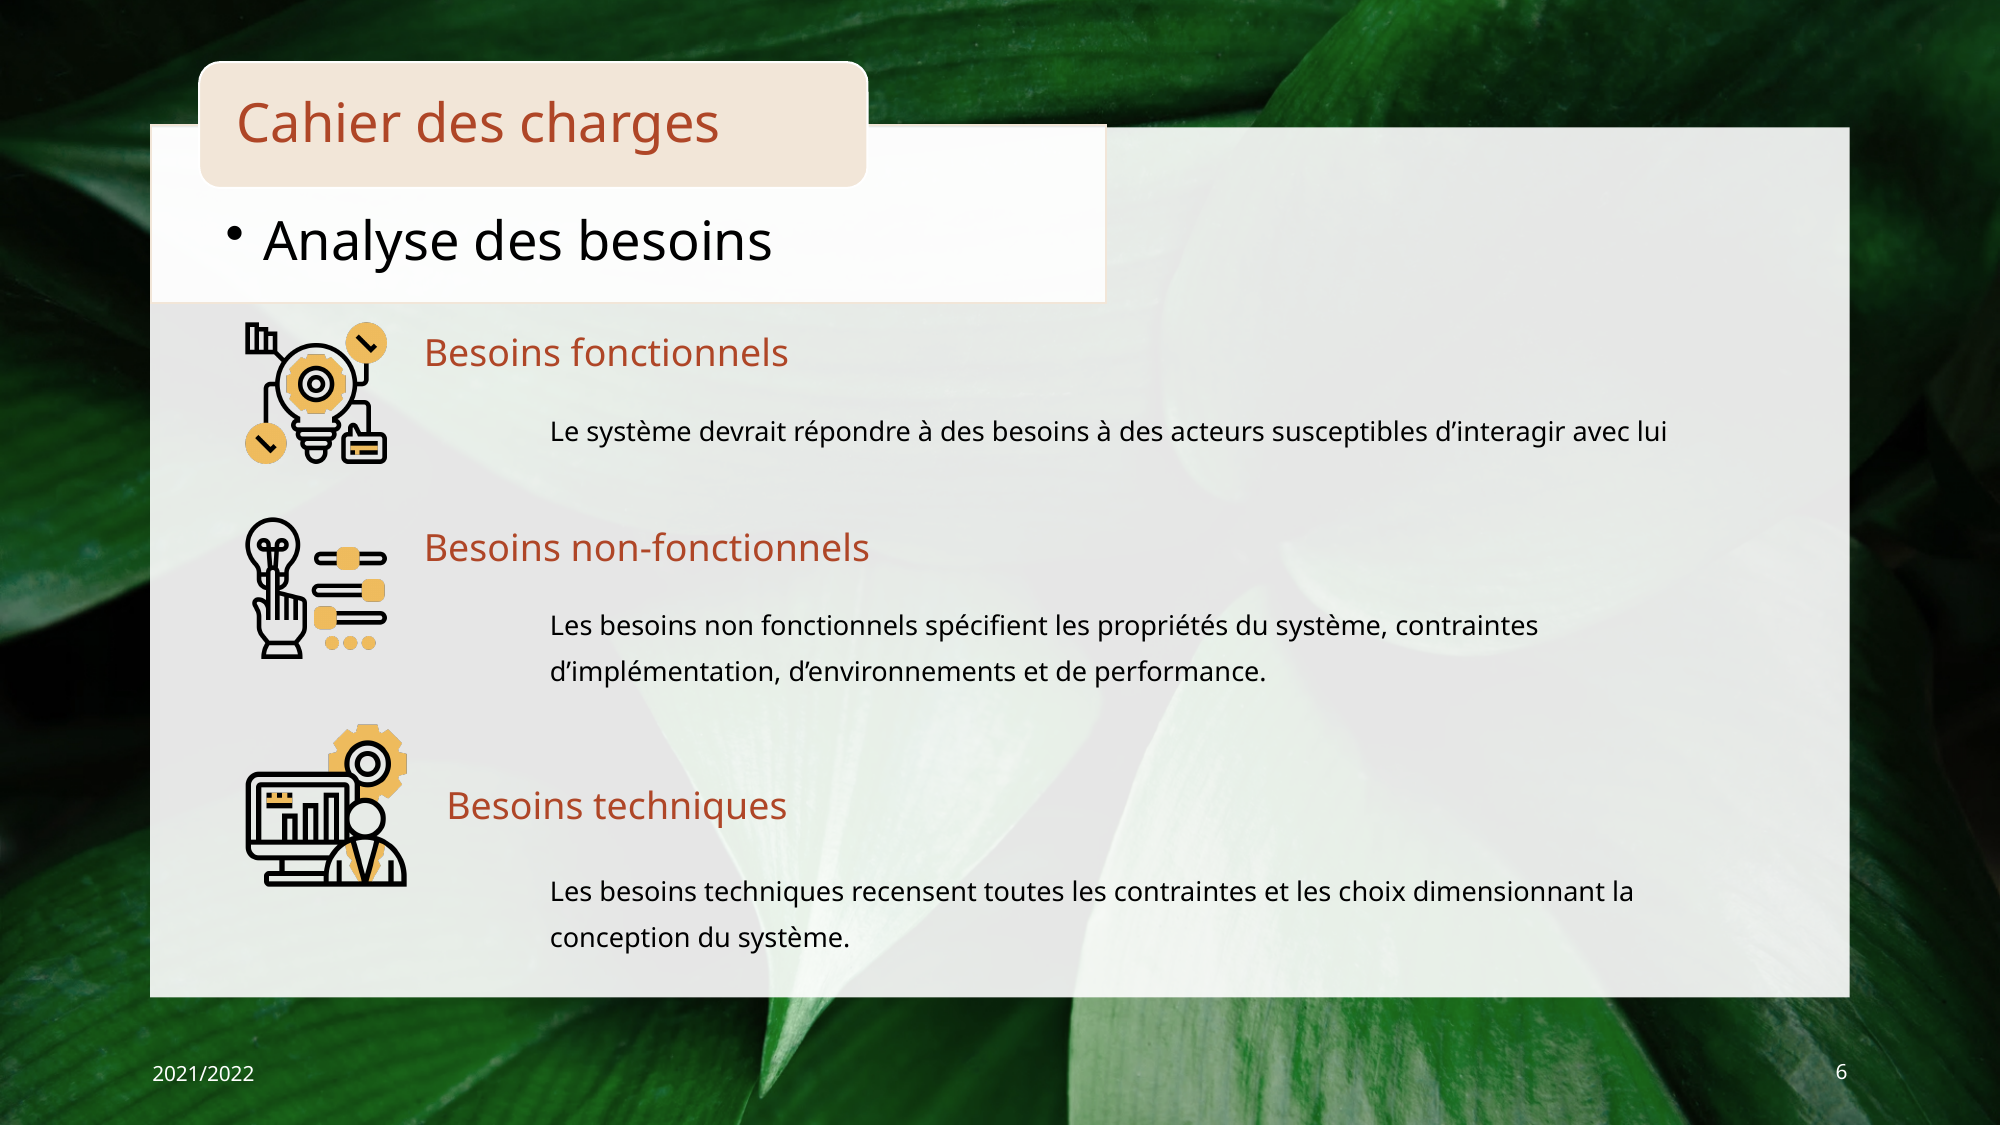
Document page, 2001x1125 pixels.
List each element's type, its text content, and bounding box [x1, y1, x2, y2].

list Les besoins non fonctionnels spécifient les propriétés du système, contraintes d’implémentation, d’environnements et de performance. [535, 587, 1735, 772]
slide_number 2021/2022 [137, 1042, 588, 1103]
text_box Besoins techniques [431, 773, 1107, 819]
list Le système devrait répondre à des besoins à des acteurs susceptibles d’interagir avec lui [535, 393, 1735, 514]
list Besoins non-fonctionnels [408, 515, 1084, 561]
text_box Les besoins techniques recensent toutes les contraintes et les choix dimensionnant la conception du système. [534, 853, 1735, 1017]
picture [0, 0, 2000, 1125]
list Besoins fonctionnels [408, 320, 1084, 366]
slide_number 6 [1412, 1042, 1863, 1103]
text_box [151, 61, 1107, 304]
